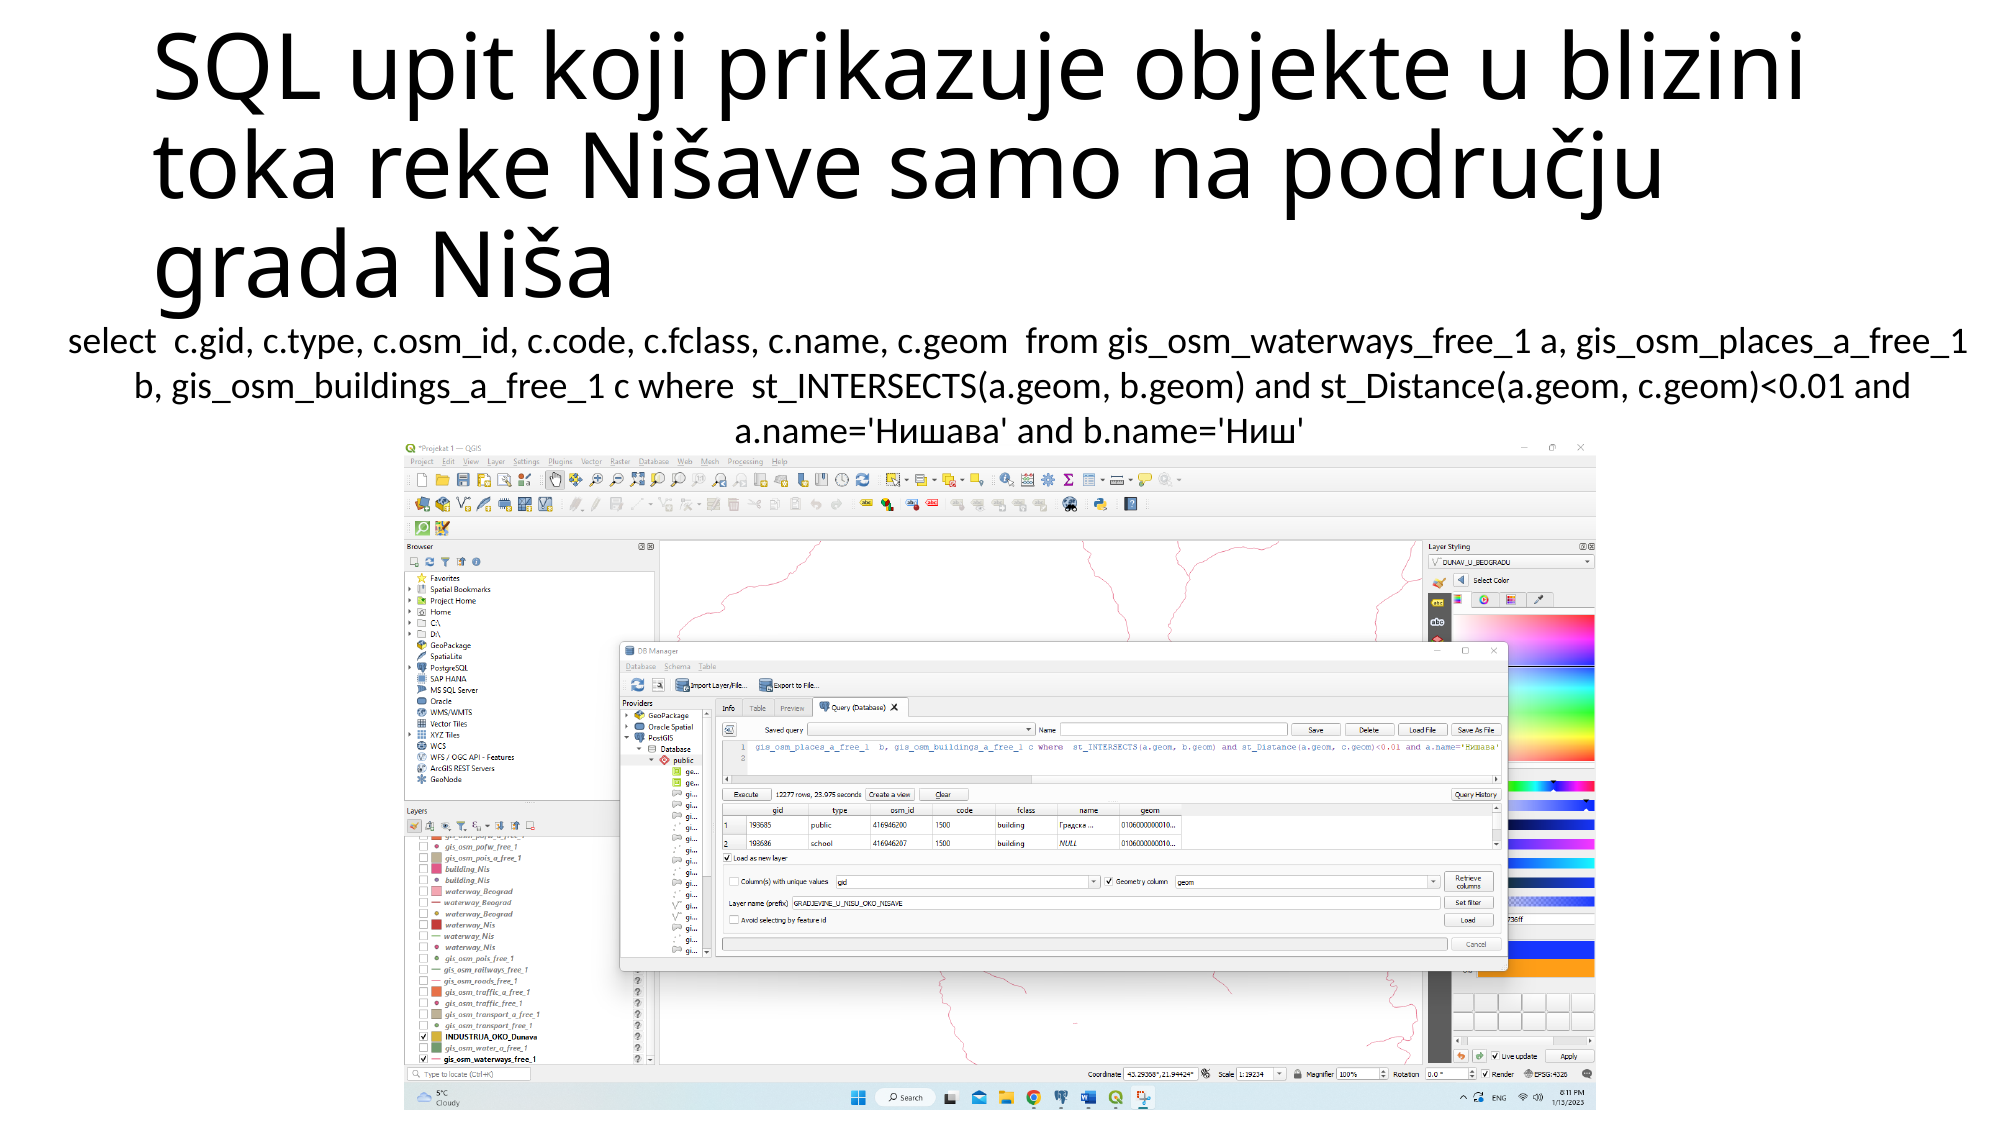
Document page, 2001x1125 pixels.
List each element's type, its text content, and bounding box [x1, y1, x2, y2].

text_box select c.gid, c.type, c.osm_id, c.code, c.fclass, c.name, c.geom from gis_osm_waterways_free_1 a, gis_osm_places_a_free_1 b, gis_osm_buildings_a_free_1 c where st_INTERSECTS(a.geom, b.geom) and st_Distance(a.geom, c.geom)<0.01 and a.name='Нишава' and b.name='Ниш' [51, 308, 1988, 458]
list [404, 444, 1596, 1110]
title SQL upit koji prikazuje objekte u blizini toka reke Nišave samo na području grada Niša [137, 59, 1863, 278]
